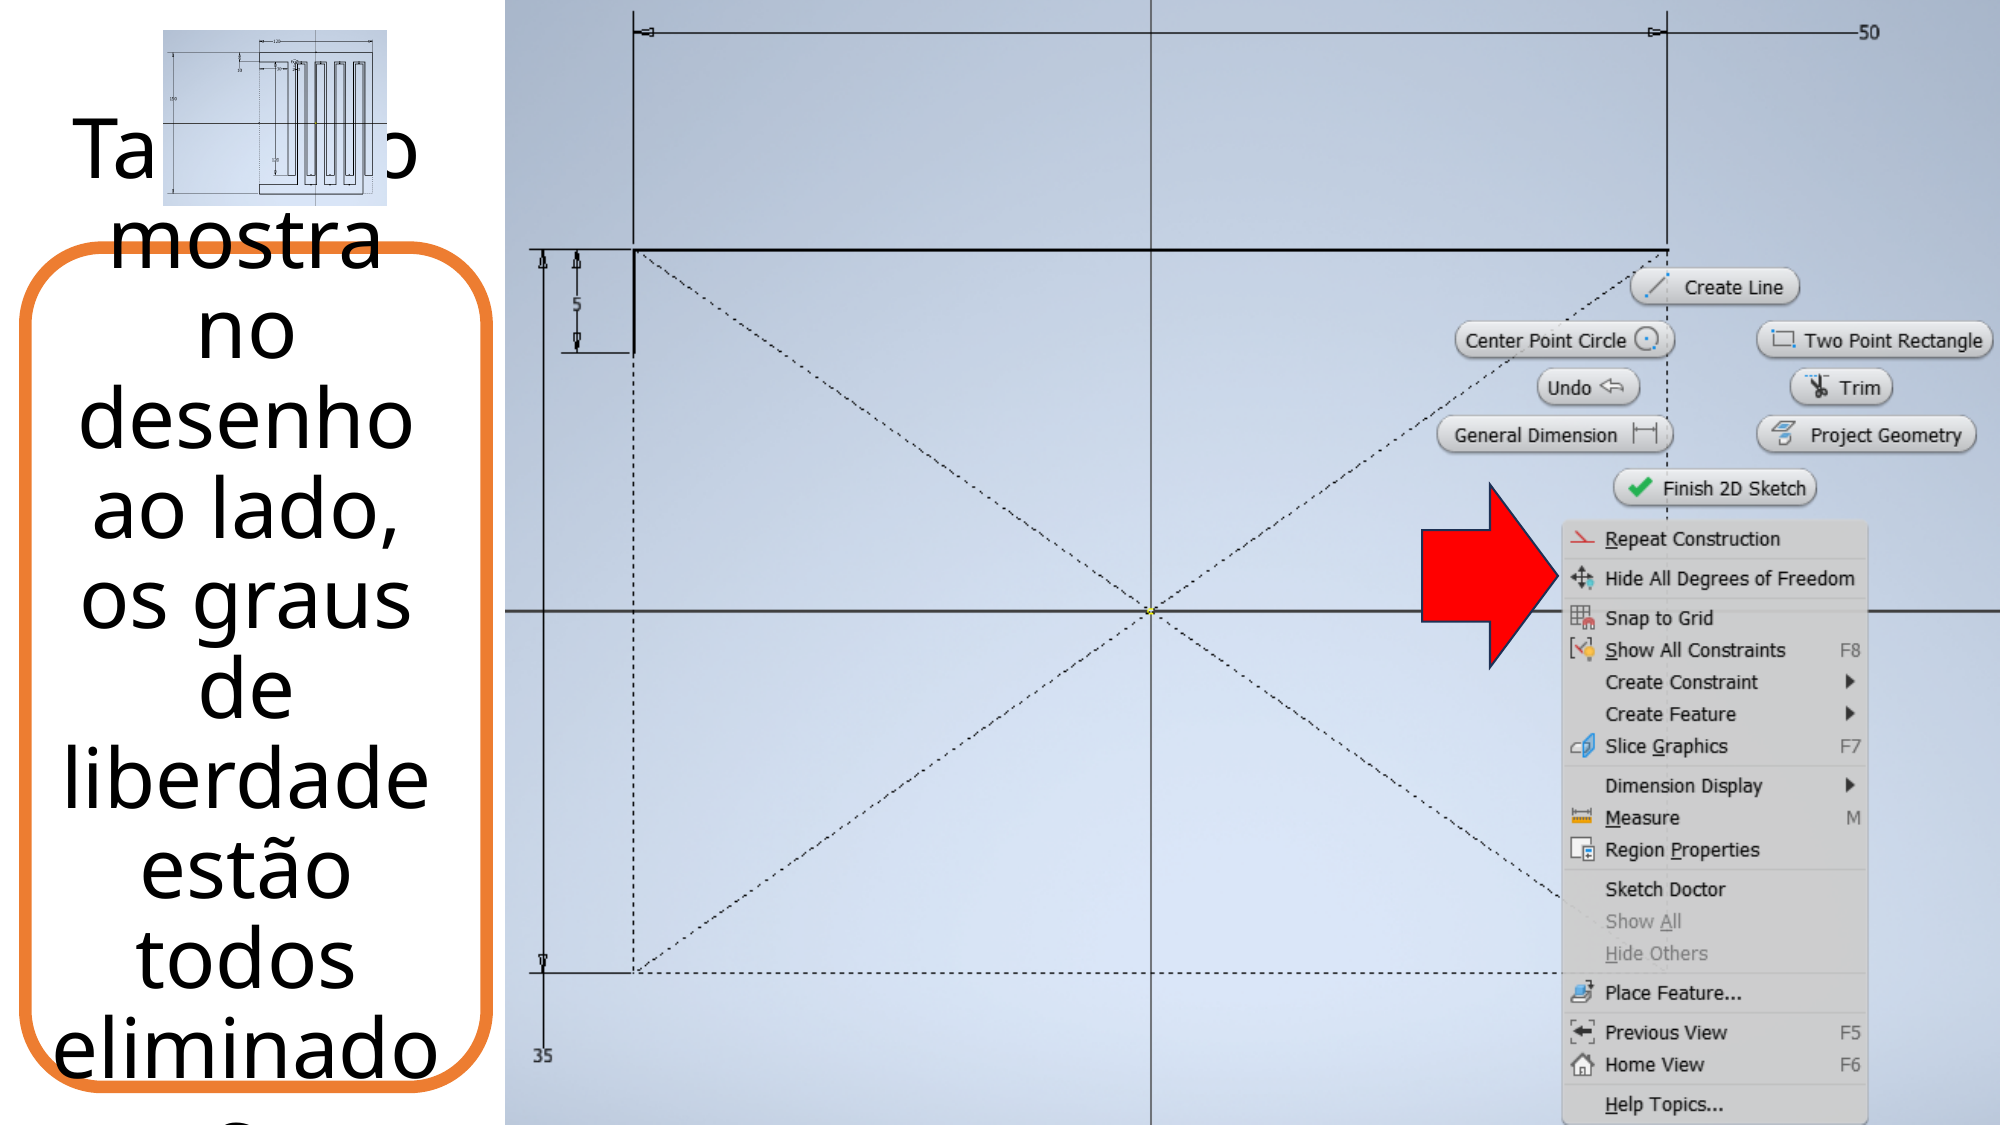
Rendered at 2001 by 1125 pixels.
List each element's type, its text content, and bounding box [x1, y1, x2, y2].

title Tal como mostra no desenho ao lado, os graus de liberdade estão todos eliminados. [36, 228, 457, 1065]
picture [163, 30, 387, 207]
text_box [46, 262, 488, 1089]
text_box [24, 283, 36, 1052]
picture [505, 0, 2000, 1125]
